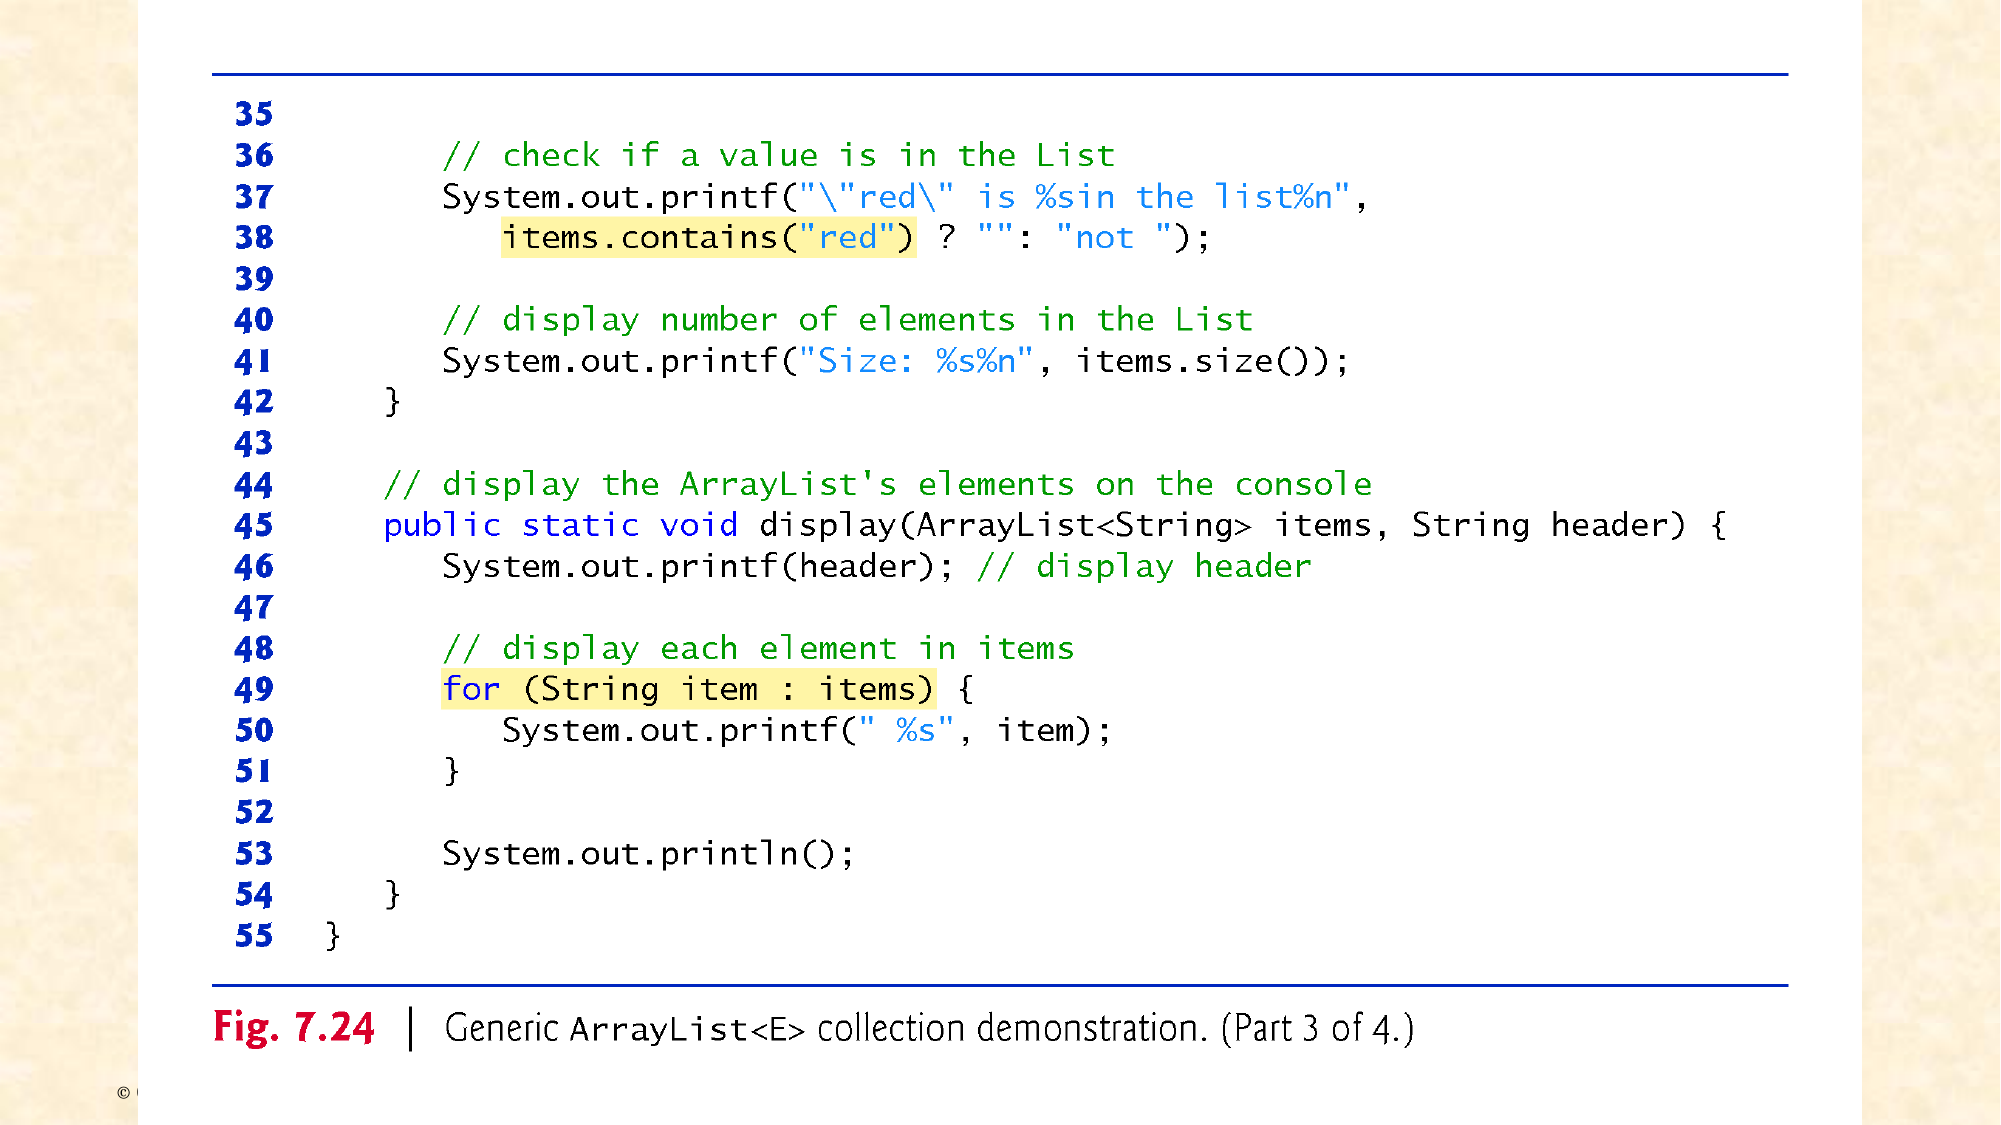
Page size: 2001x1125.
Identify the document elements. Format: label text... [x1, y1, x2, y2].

picture [0, 0, 2001, 1125]
footer © Copyright 1992-2018 by Pearson Education, Inc. All Rights Reserved. [99, 1051, 131, 1112]
